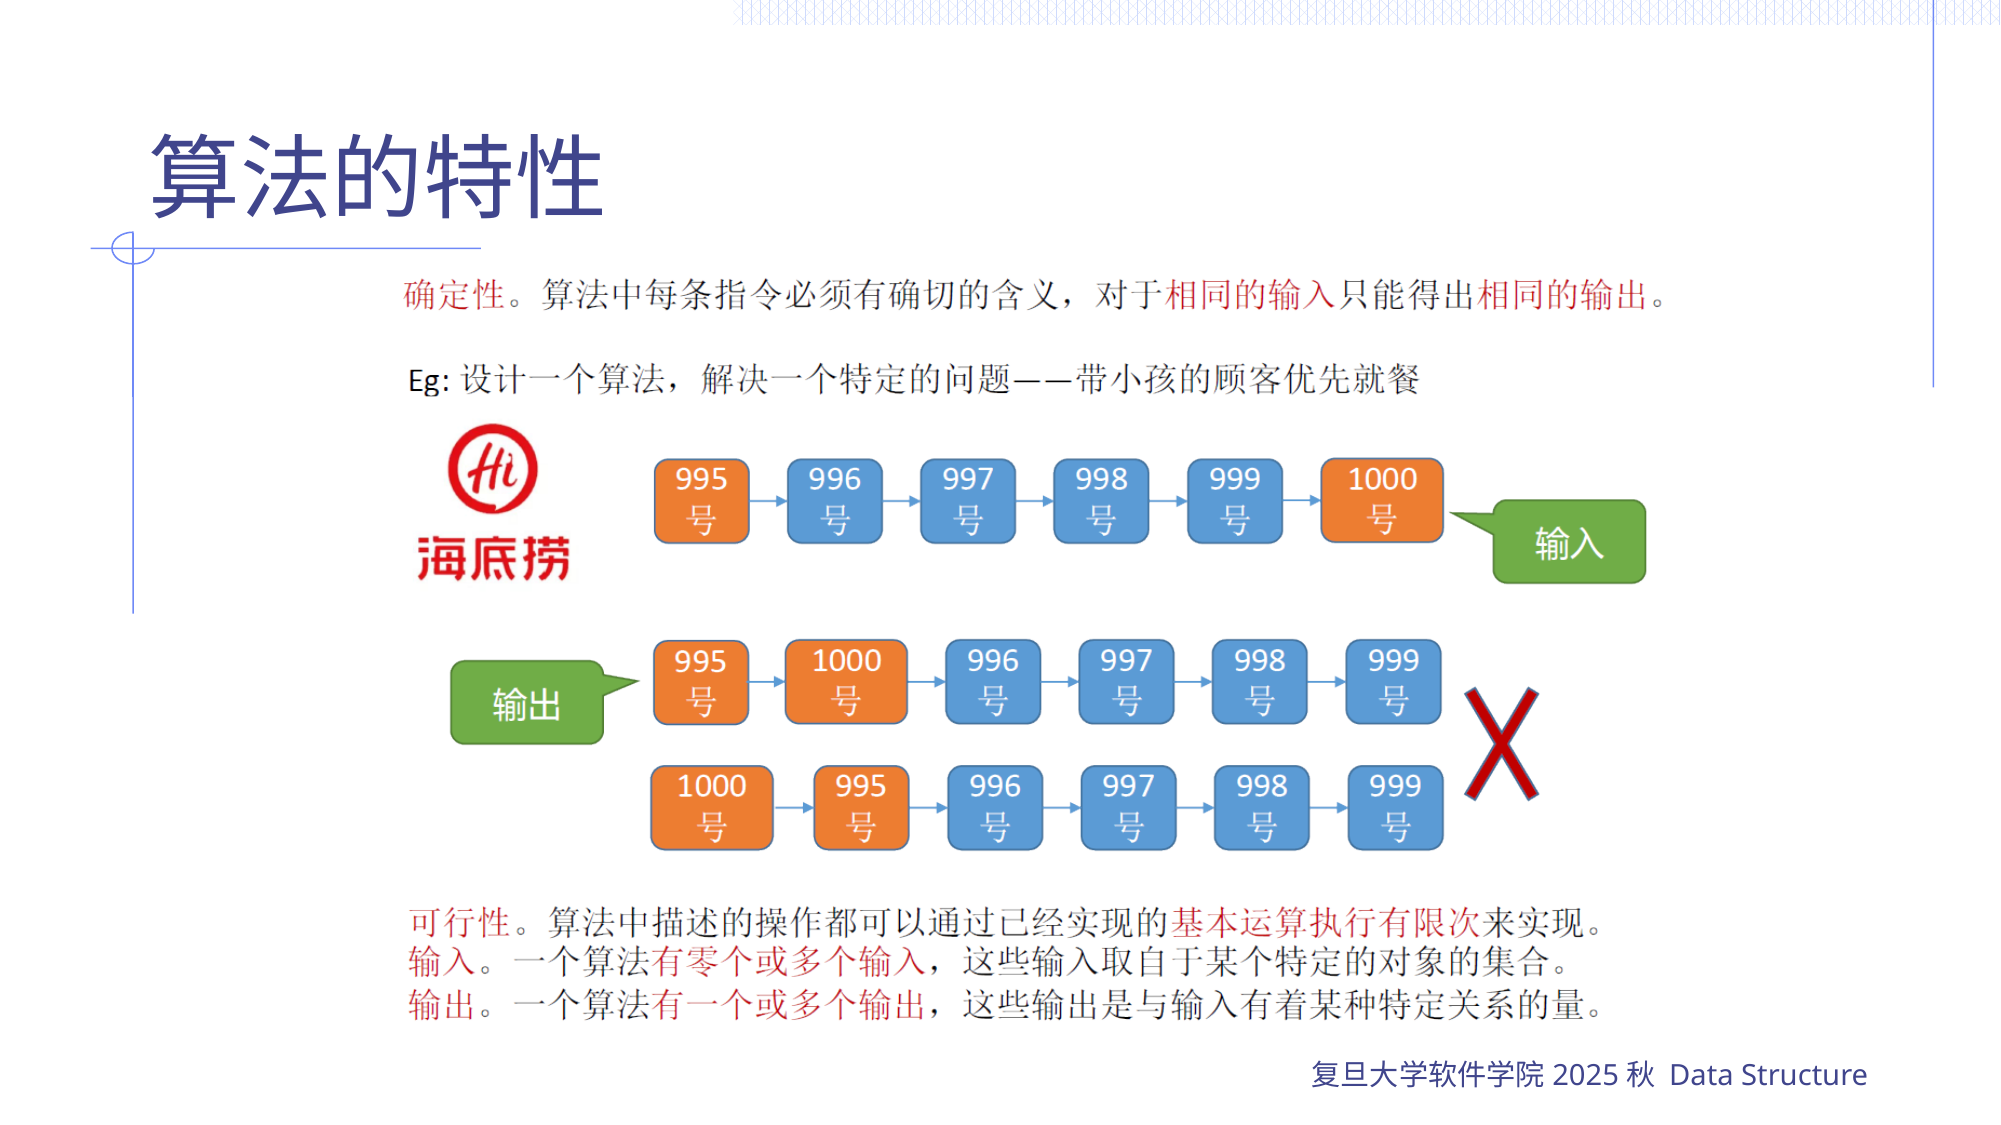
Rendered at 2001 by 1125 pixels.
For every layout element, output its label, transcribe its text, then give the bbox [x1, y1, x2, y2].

title 算法的特性 [133, 50, 1834, 238]
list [360, 255, 1706, 1045]
